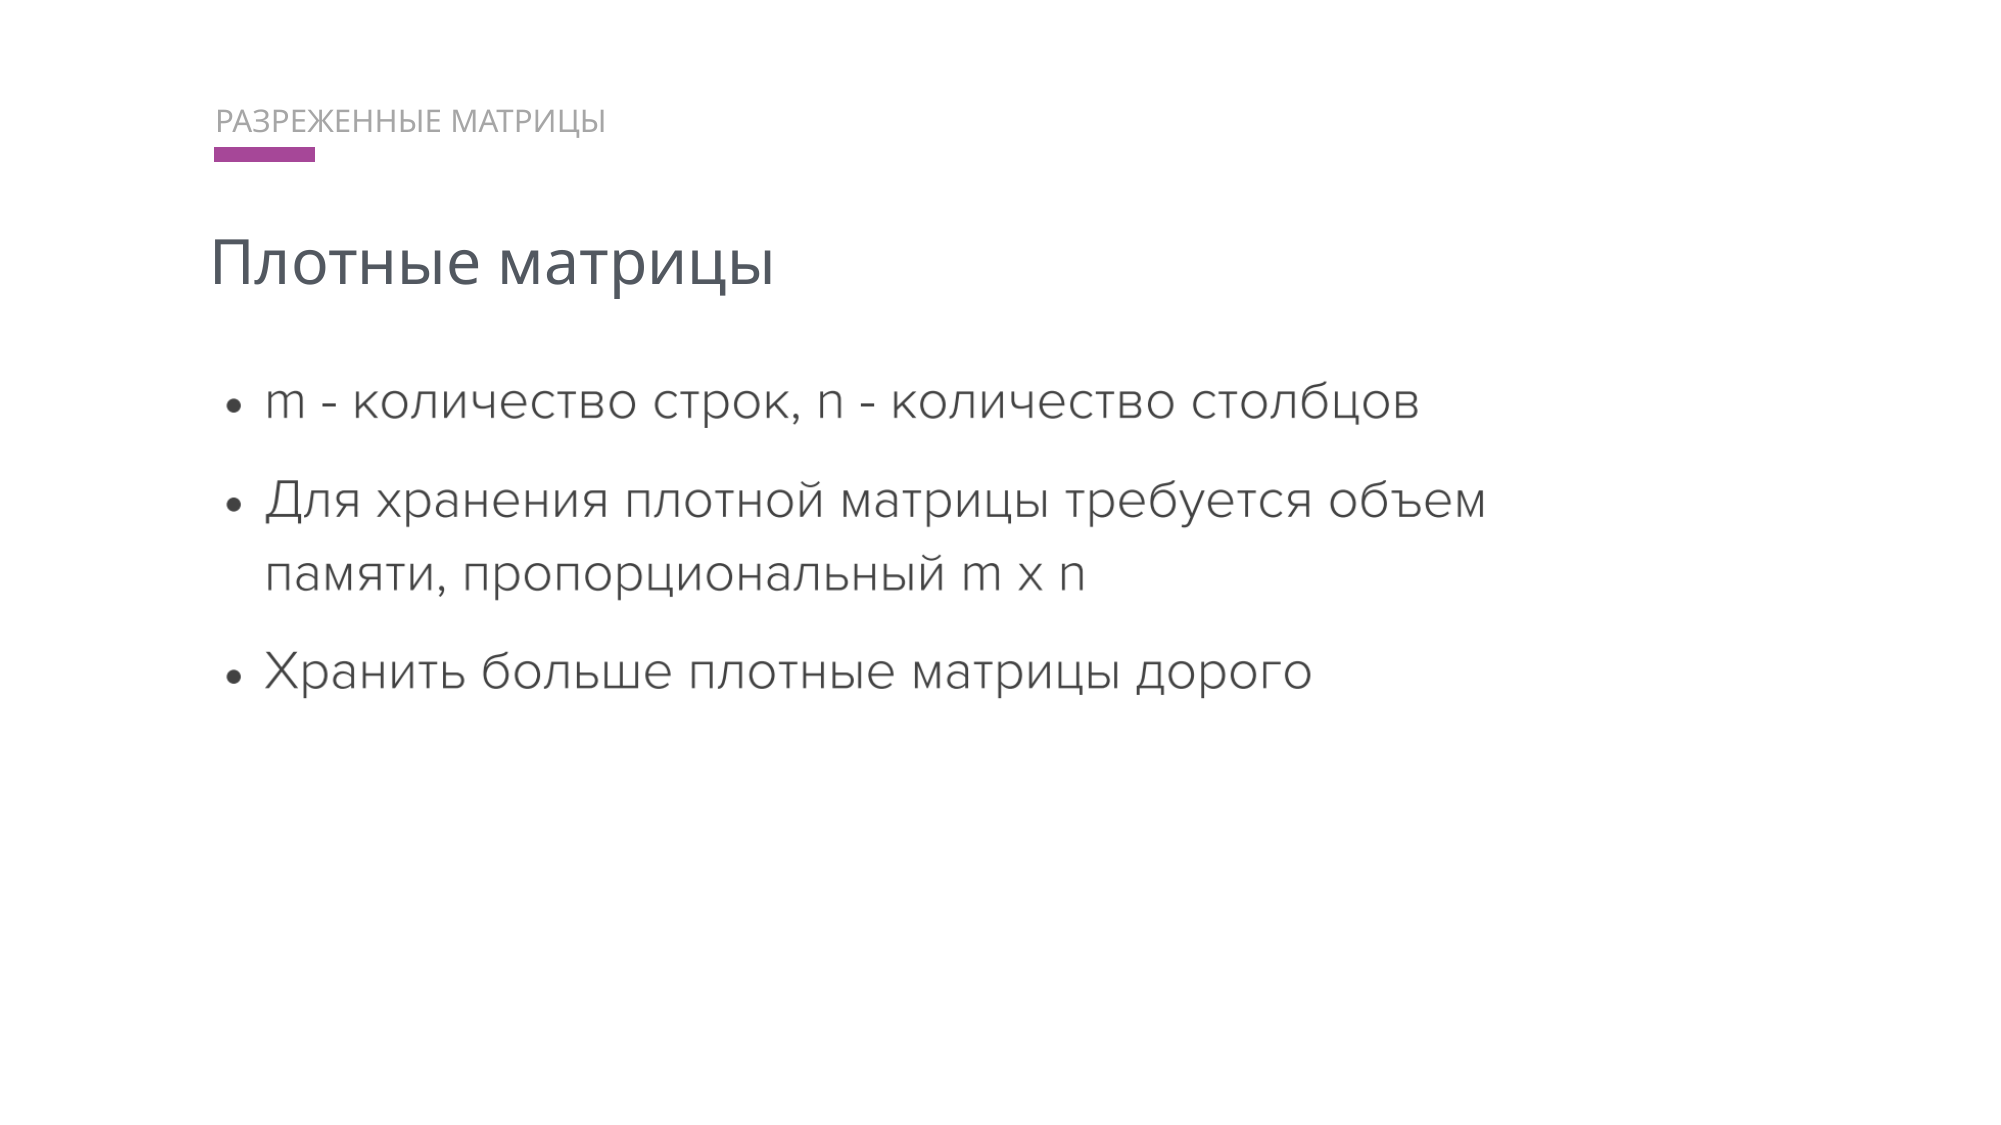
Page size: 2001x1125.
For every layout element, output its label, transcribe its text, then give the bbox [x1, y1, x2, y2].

text_box РАЗРЕЖЕННЫЕ МАТРИЦЫ [211, 85, 1800, 139]
text_box Плотные матрицы [204, 195, 1794, 335]
picture [204, 340, 1574, 783]
